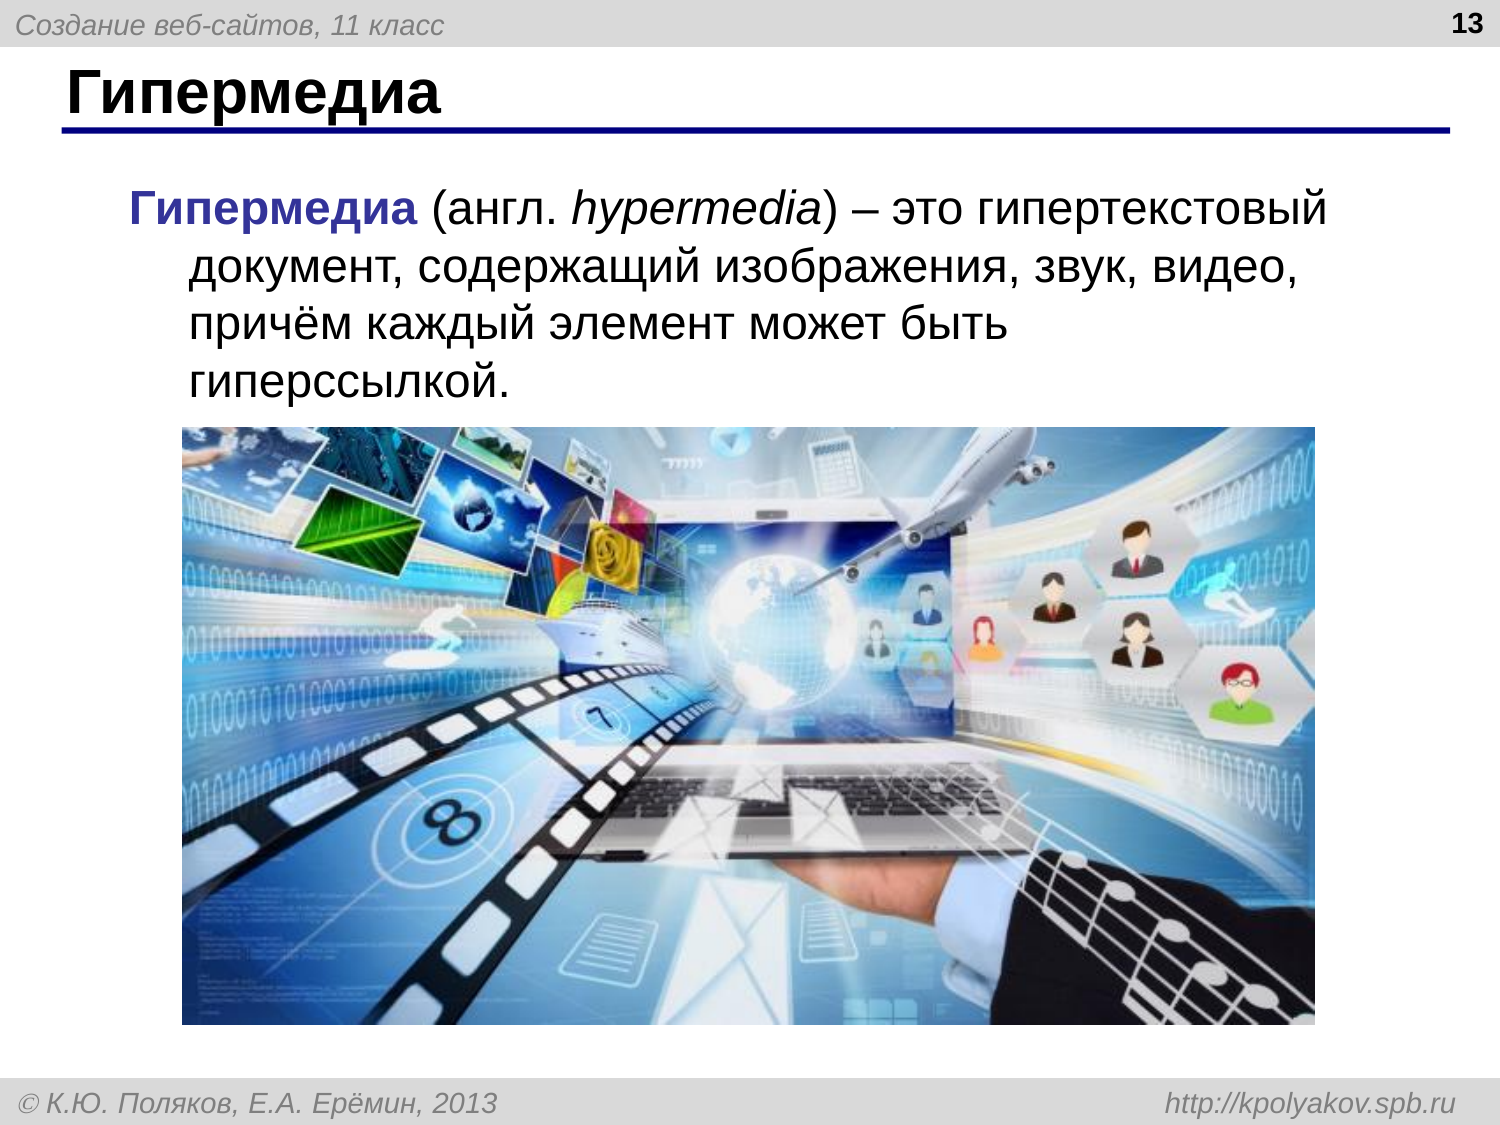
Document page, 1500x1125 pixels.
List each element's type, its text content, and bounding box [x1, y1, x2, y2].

picture [182, 426, 1315, 1025]
slide_number 13 [1148, 0, 1500, 75]
text_box Гипермедиа (англ. hypermedia) – это гипертекстовый документ, содержащий изображения, звук, видео, причём каждый элемент может быть гиперссылкой. [114, 169, 1350, 414]
title Гипермедиа [51, 49, 1425, 127]
